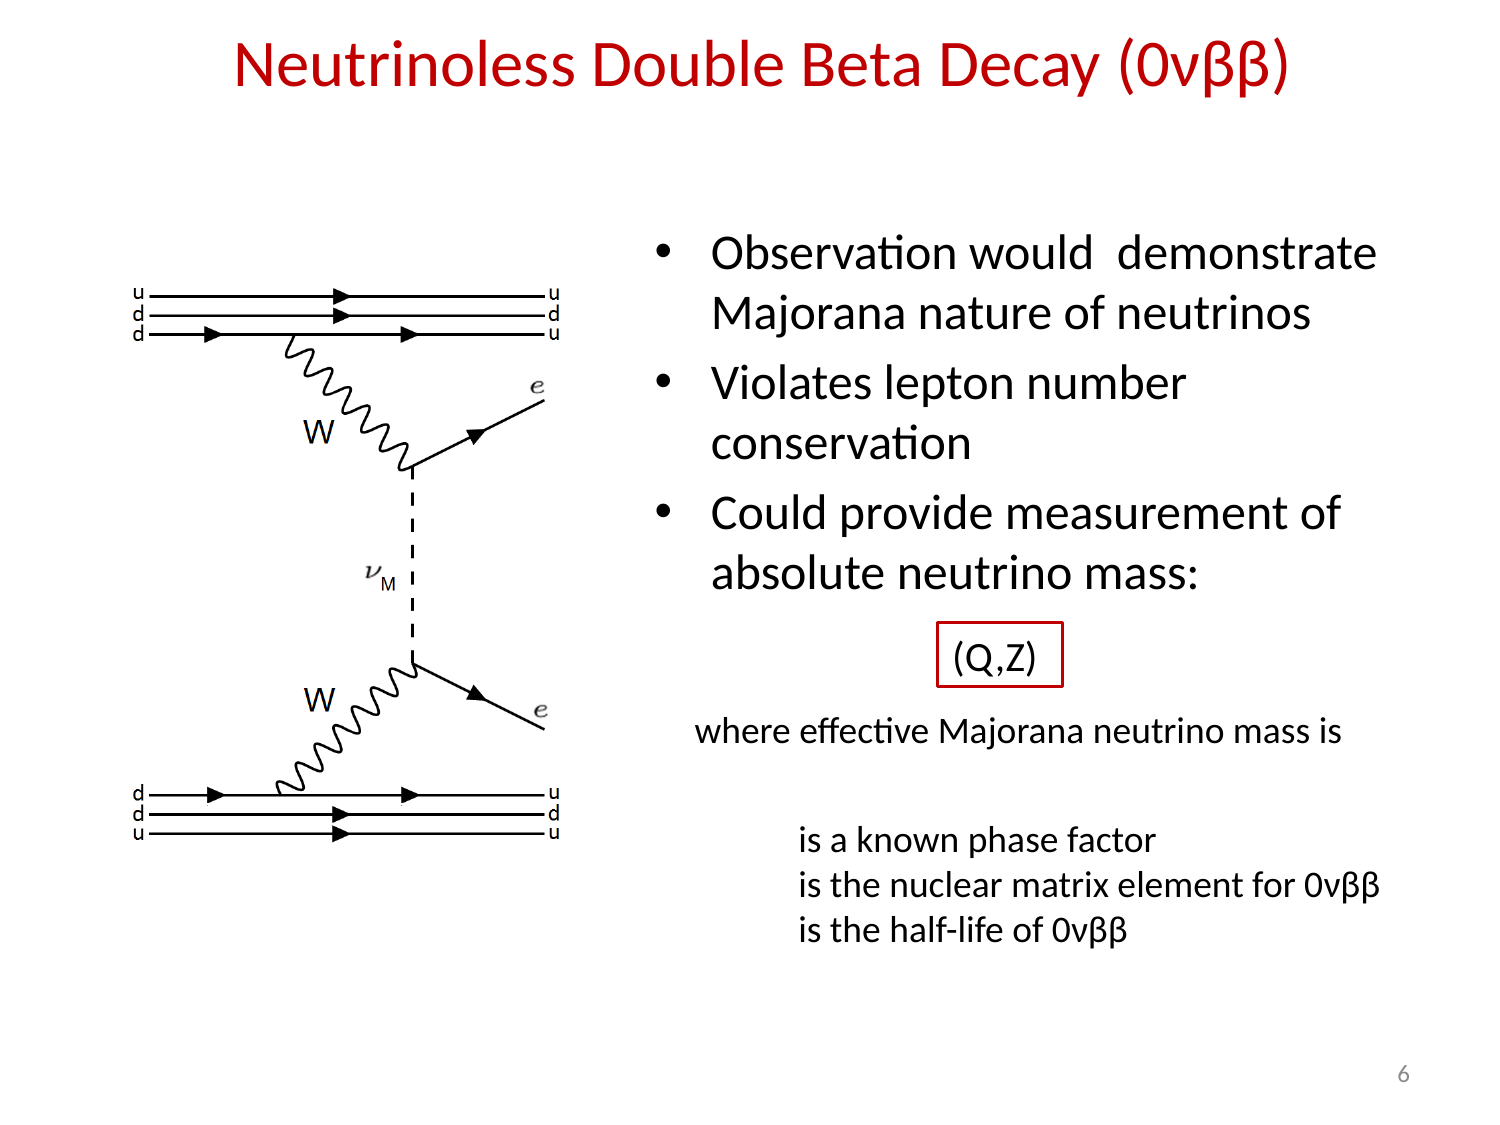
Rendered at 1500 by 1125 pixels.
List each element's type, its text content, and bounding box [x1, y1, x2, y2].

text_box Observation would demonstrate Majorana nature of neutrinos Violates lepton number conservation Could provide measurement of absolute neutrino mass: [639, 212, 1425, 838]
text_box Neutrinoless Double Beta Decay (0νββ) [218, 12, 1307, 108]
slide_number 6 [1074, 1042, 1425, 1103]
picture [112, 281, 578, 844]
